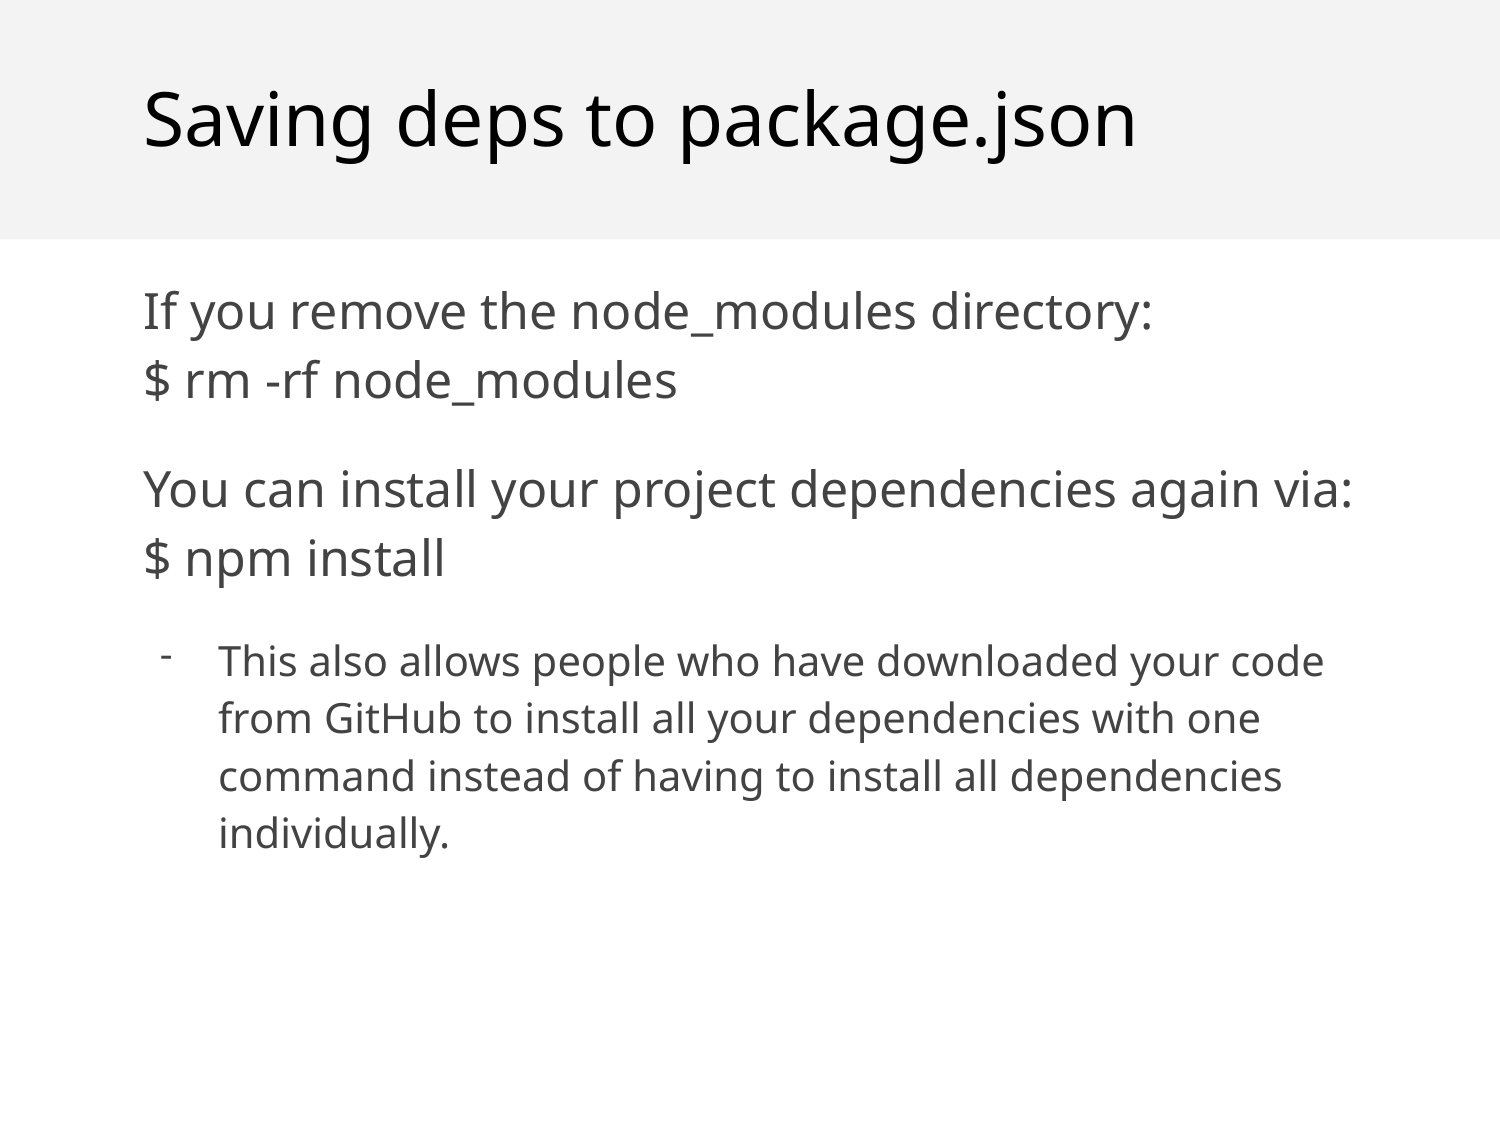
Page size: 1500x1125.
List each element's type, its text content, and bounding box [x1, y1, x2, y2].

text_box Saving deps to package.json [128, 56, 1372, 183]
text_box If you remove the node_modules directory: $ rm -rf node_modules You can install your project dependencies again via: $ npm install This also allows people who have downloaded your code from GitHub to install all your dependencies with one command instead of having to install all dependencies individually. [128, 255, 1372, 1003]
